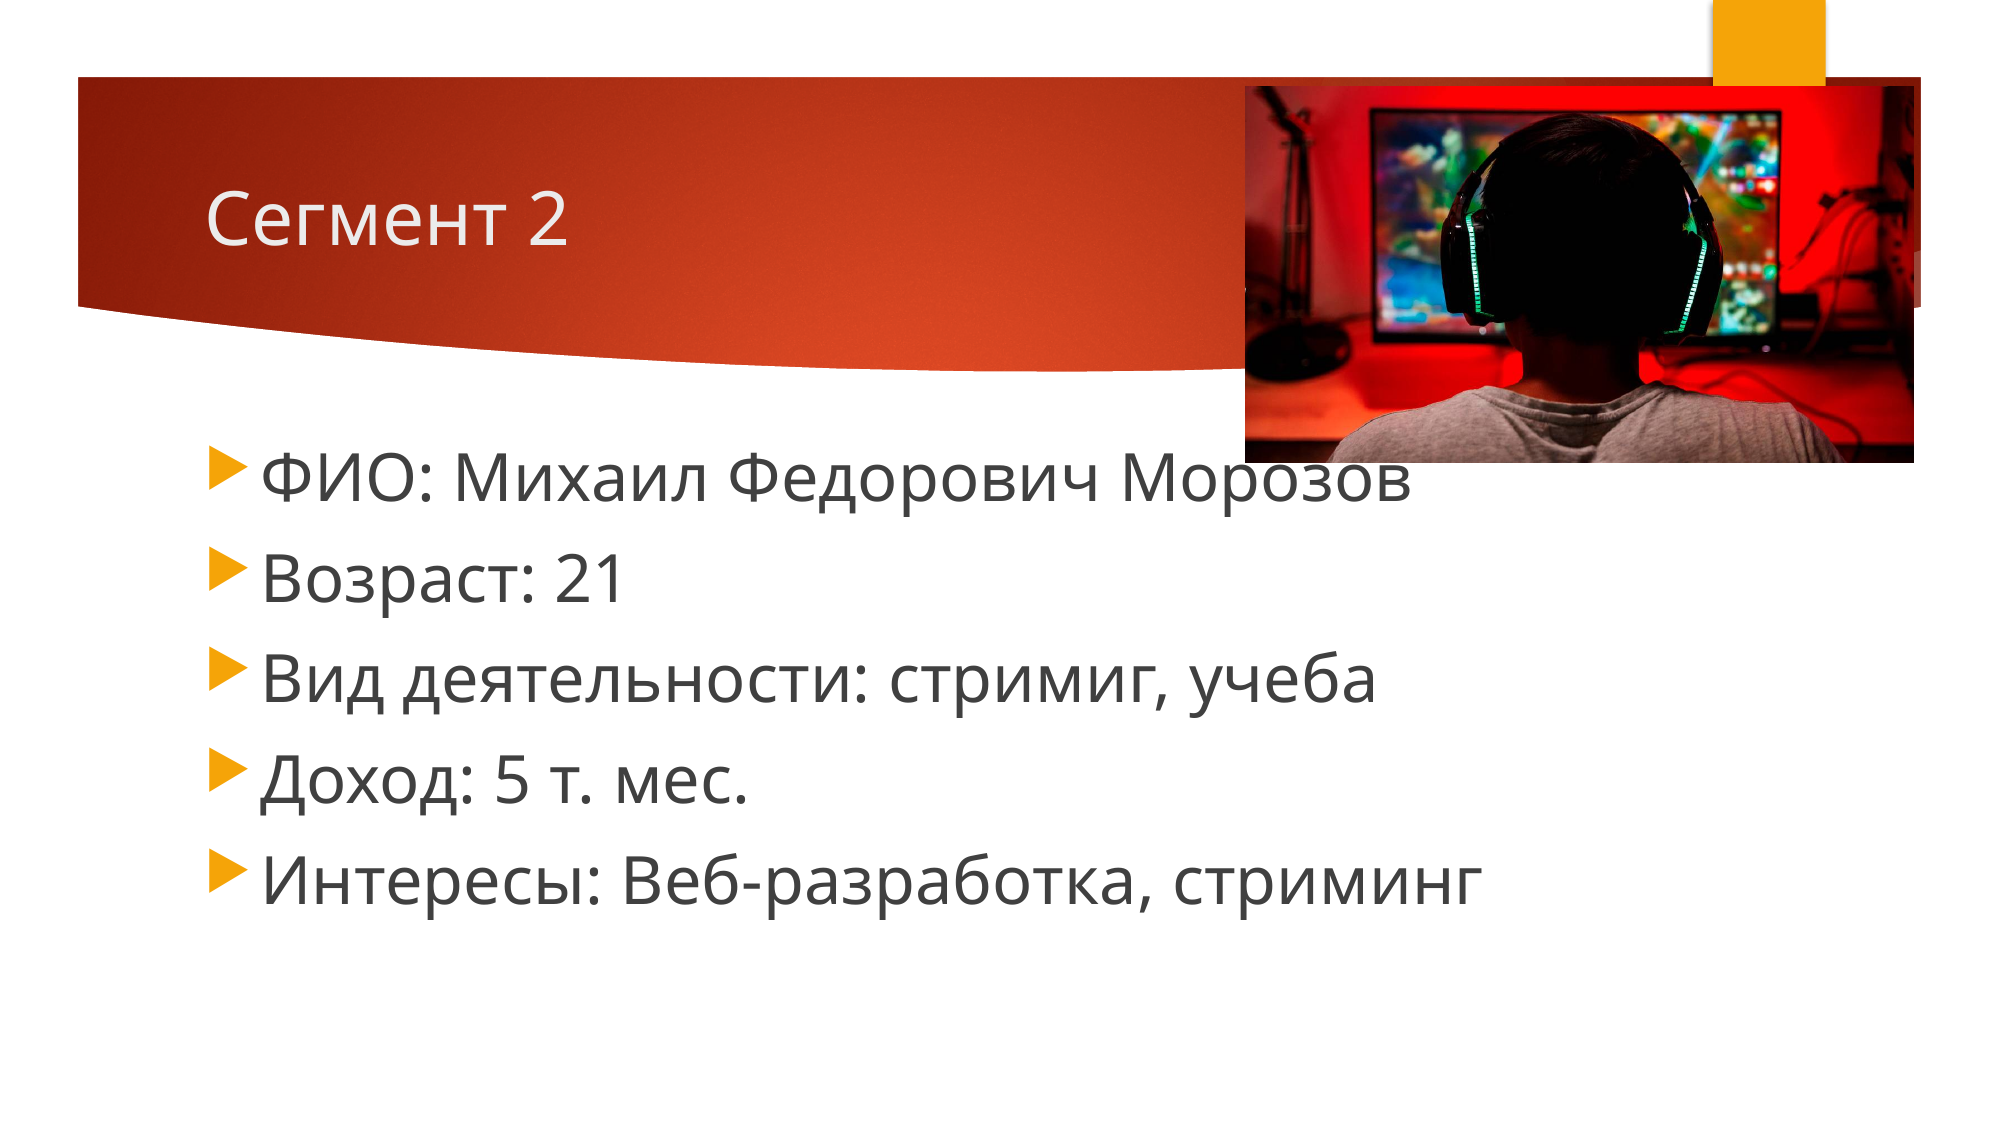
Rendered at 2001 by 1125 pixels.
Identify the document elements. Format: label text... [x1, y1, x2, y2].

title Сегмент 2 [189, 155, 1239, 275]
list ФИО: Михаил Федорович Морозов Возраст: 21 Вид деятельности: стримиг, учеба Доход: 5 т. мес. Интересы: Веб-разработка, стриминг [189, 427, 1627, 988]
picture [1244, 86, 1915, 464]
